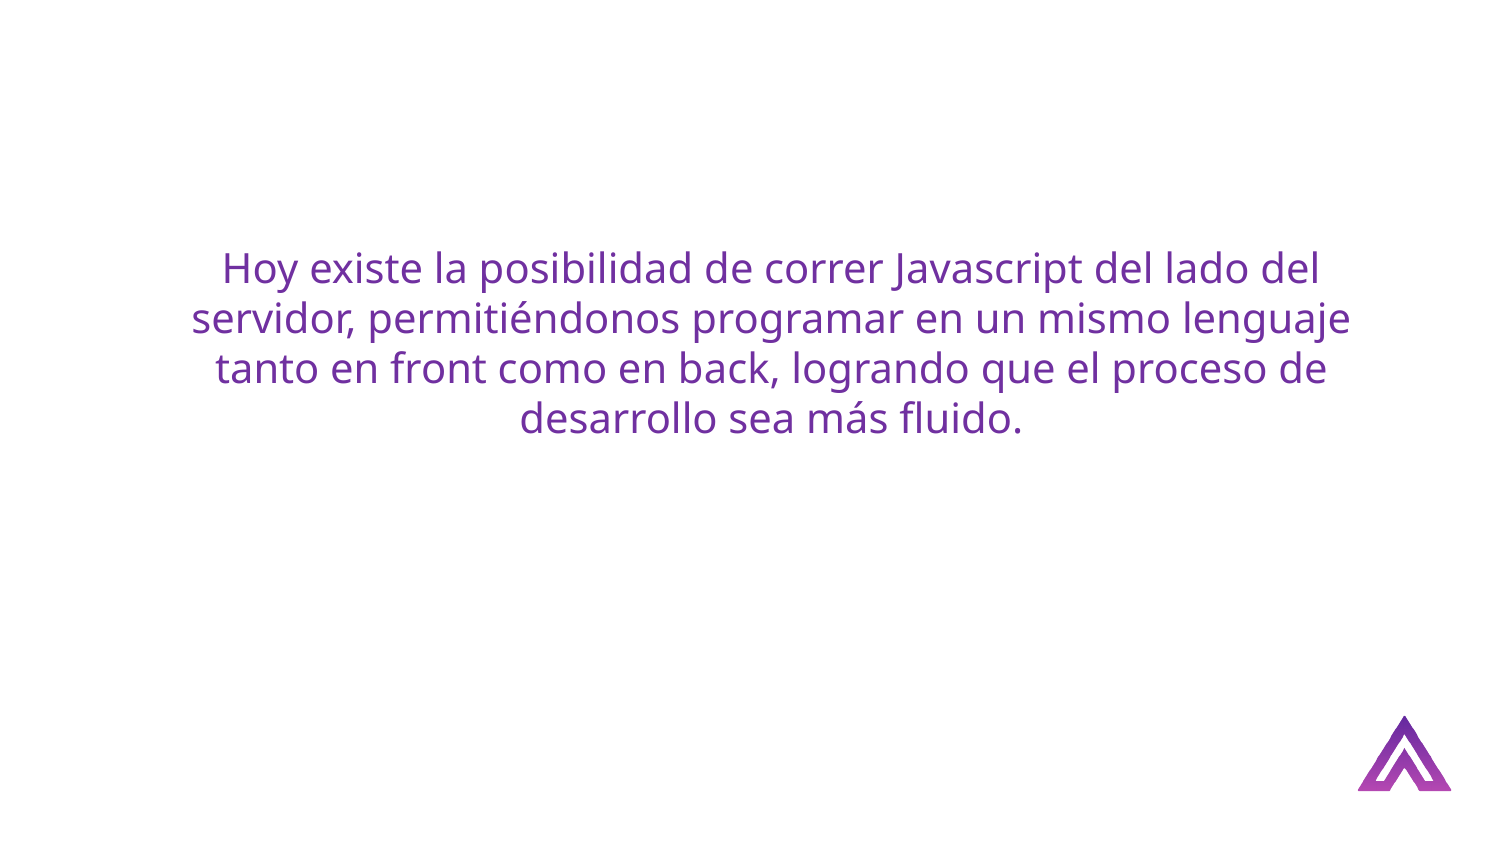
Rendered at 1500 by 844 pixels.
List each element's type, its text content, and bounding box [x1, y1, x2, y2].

picture [1348, 705, 1459, 803]
text_box Hoy existe la posibilidad de correr Javascript del lado del servidor, permitiéndonos programar en un mismo lenguaje tanto en front como en back, logrando que el proceso de desarrollo sea más fluido. [139, 226, 1404, 463]
